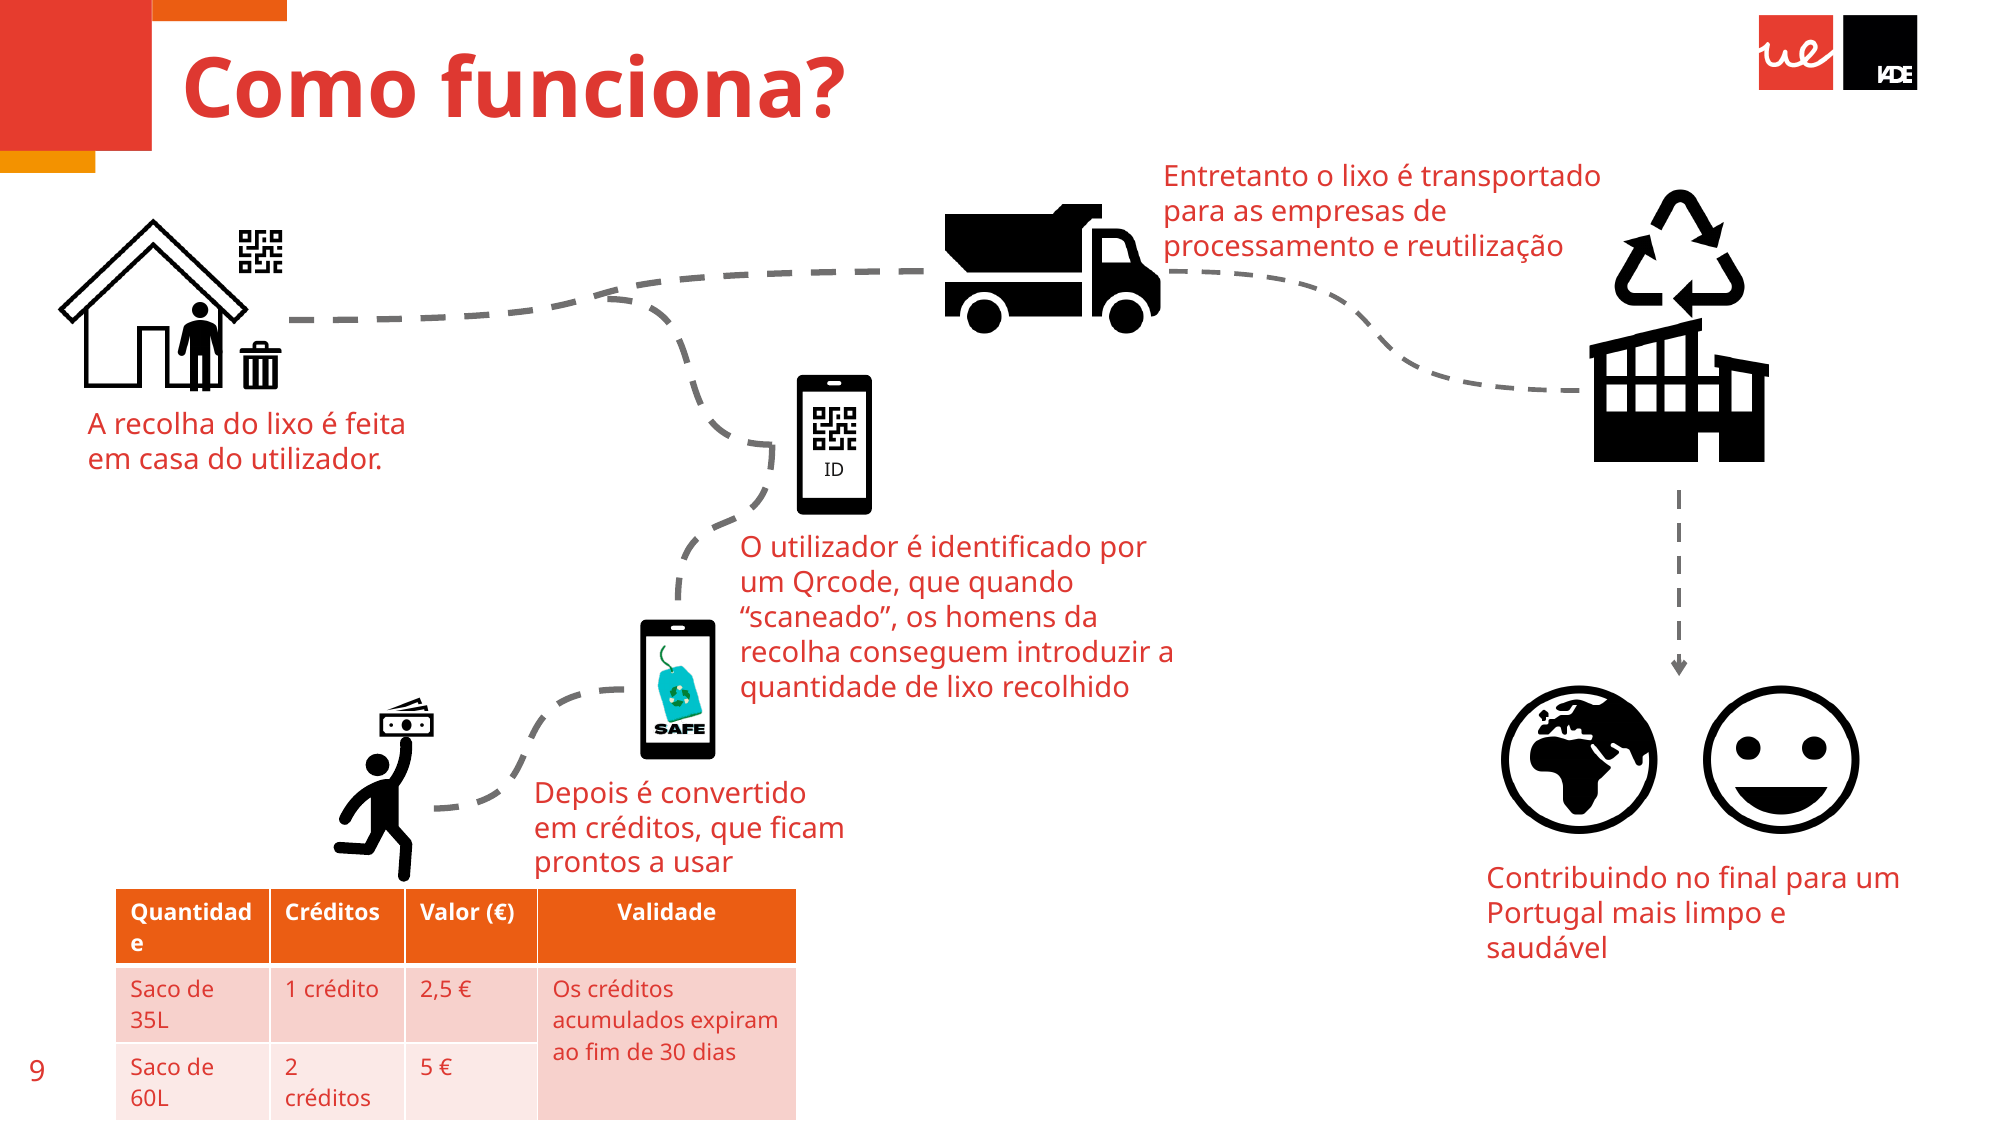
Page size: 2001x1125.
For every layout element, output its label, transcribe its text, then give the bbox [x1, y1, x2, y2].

table_cell 2 créditos [271, 1044, 404, 1120]
table_header Valor (€) [406, 889, 537, 963]
text_box ID [809, 458, 860, 488]
table_cell 5 € [406, 1044, 537, 1120]
text_box Entretanto o lixo é transportado para as empresas de processamento e reutilização [1148, 150, 1625, 270]
table_cell Saco de 35L [116, 968, 269, 1042]
picture [1579, 178, 1779, 491]
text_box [1168, 271, 1580, 391]
text_box Contribuindo no final para um Portugal mais limpo e saudável [1471, 852, 1917, 972]
text_box O utilizador é identificado por um Qrcode, que quando “scaneado”, os homens da recolha conseguem introduzir a quantidade de lixo recolhido [725, 520, 1213, 711]
picture [1753, 5, 1924, 98]
table_cell Saco de 60L [116, 1044, 269, 1120]
text_box A recolha do lixo é feita em casa do utilizador. [72, 397, 429, 483]
slide_number 9 [2, 1044, 73, 1105]
table_cell 2,5 € [406, 968, 537, 1042]
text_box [1480, 666, 1880, 853]
title Como funciona? [166, 38, 1728, 137]
picture [0, 0, 287, 174]
picture [42, 189, 290, 394]
picture [805, 399, 864, 458]
table_header Quantidade [116, 889, 269, 963]
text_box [647, 475, 803, 570]
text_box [607, 299, 773, 445]
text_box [428, 689, 625, 809]
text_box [289, 271, 936, 321]
picture [646, 641, 710, 737]
text_box [640, 619, 716, 760]
table_cell 1 crédito [271, 968, 404, 1042]
picture [935, 191, 1170, 351]
table_cell Os créditos acumulados expiram ao fim de 30 dias [538, 968, 796, 1120]
table_header Créditos [271, 889, 404, 963]
text_box [796, 374, 872, 515]
table_header Validade [538, 889, 796, 963]
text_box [333, 690, 436, 882]
text_box Depois é convertido em créditos, que ficam prontos a usar [519, 766, 868, 887]
